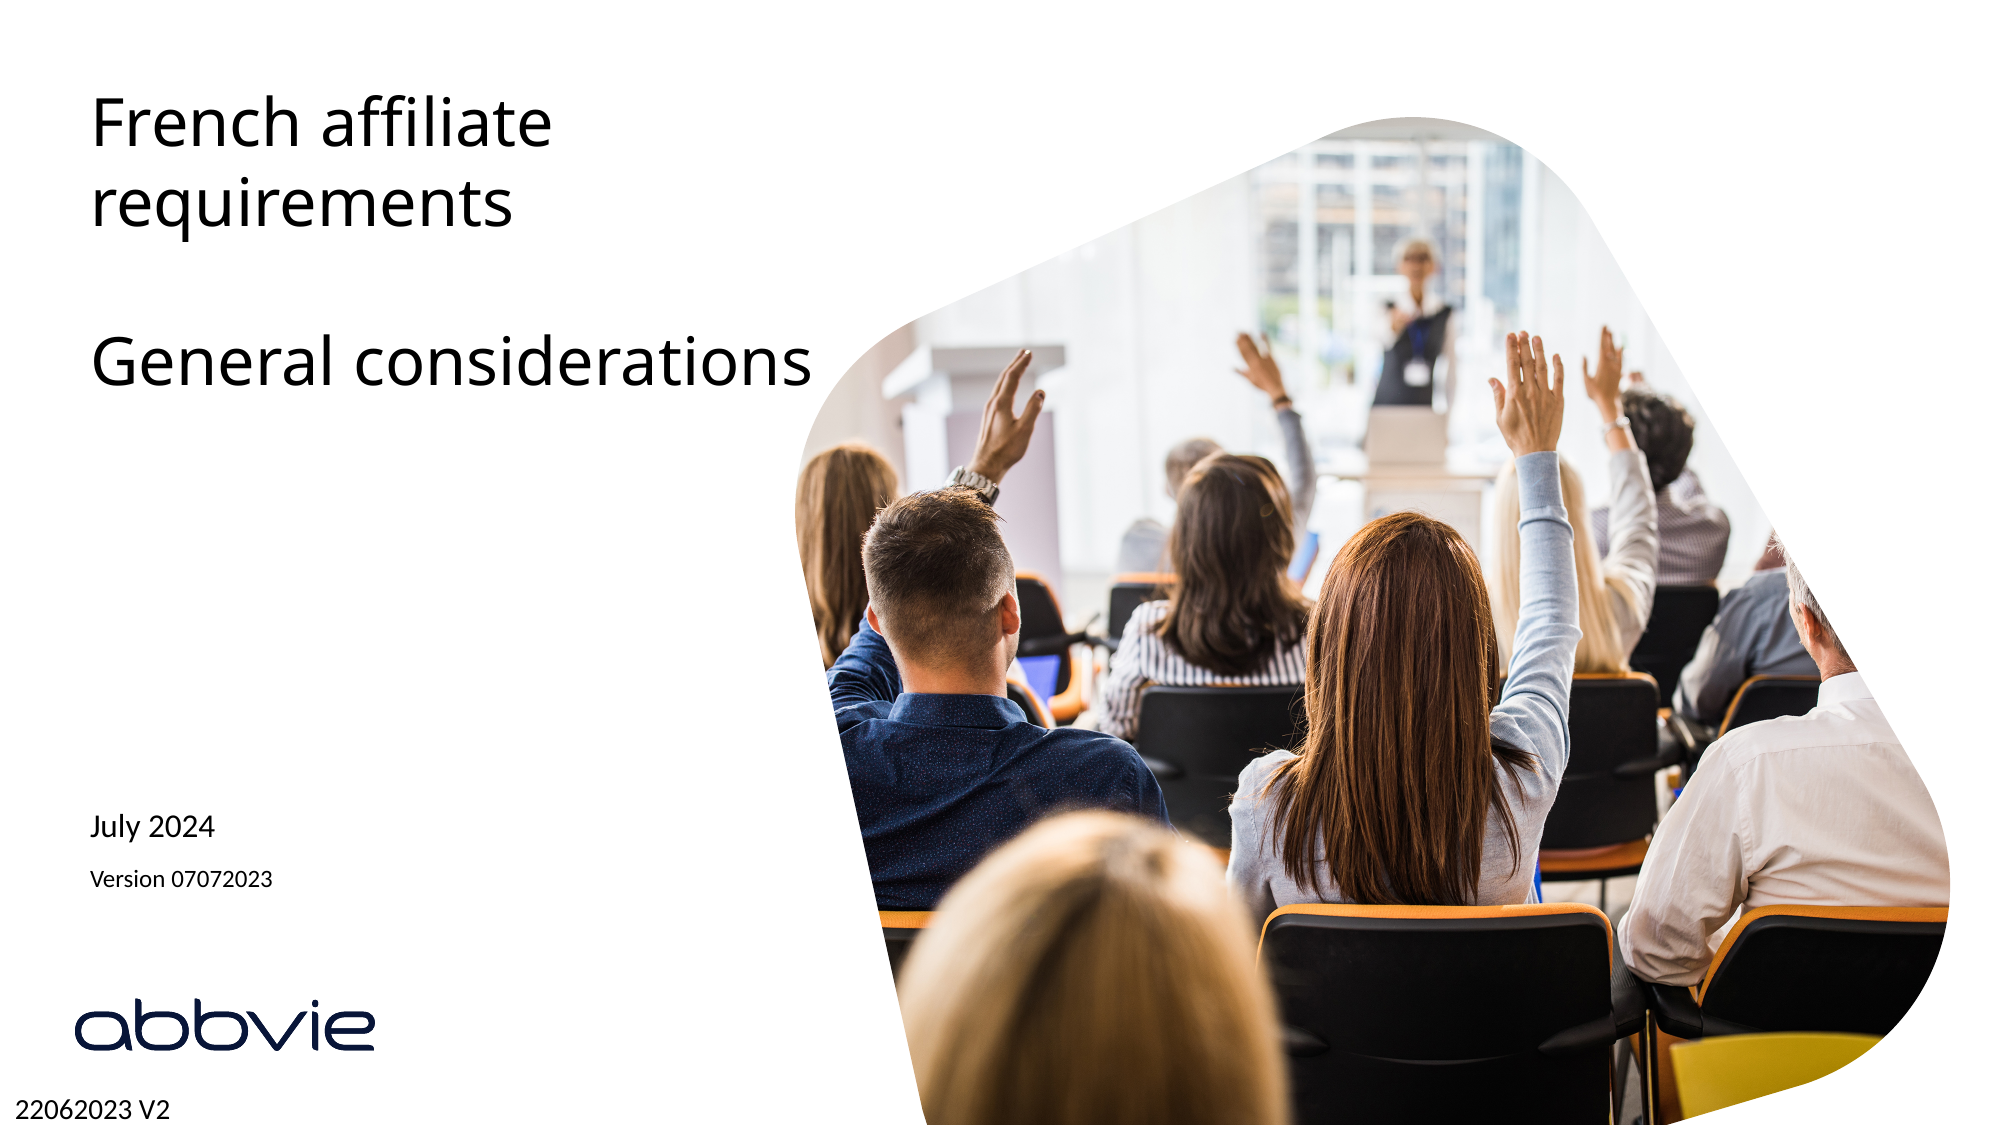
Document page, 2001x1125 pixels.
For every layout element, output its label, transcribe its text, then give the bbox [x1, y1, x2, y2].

picture [795, 117, 1951, 1125]
text_box July 2024 Version 07072023 [74, 801, 795, 1074]
title French affiliate requirements General considerations [75, 71, 975, 404]
